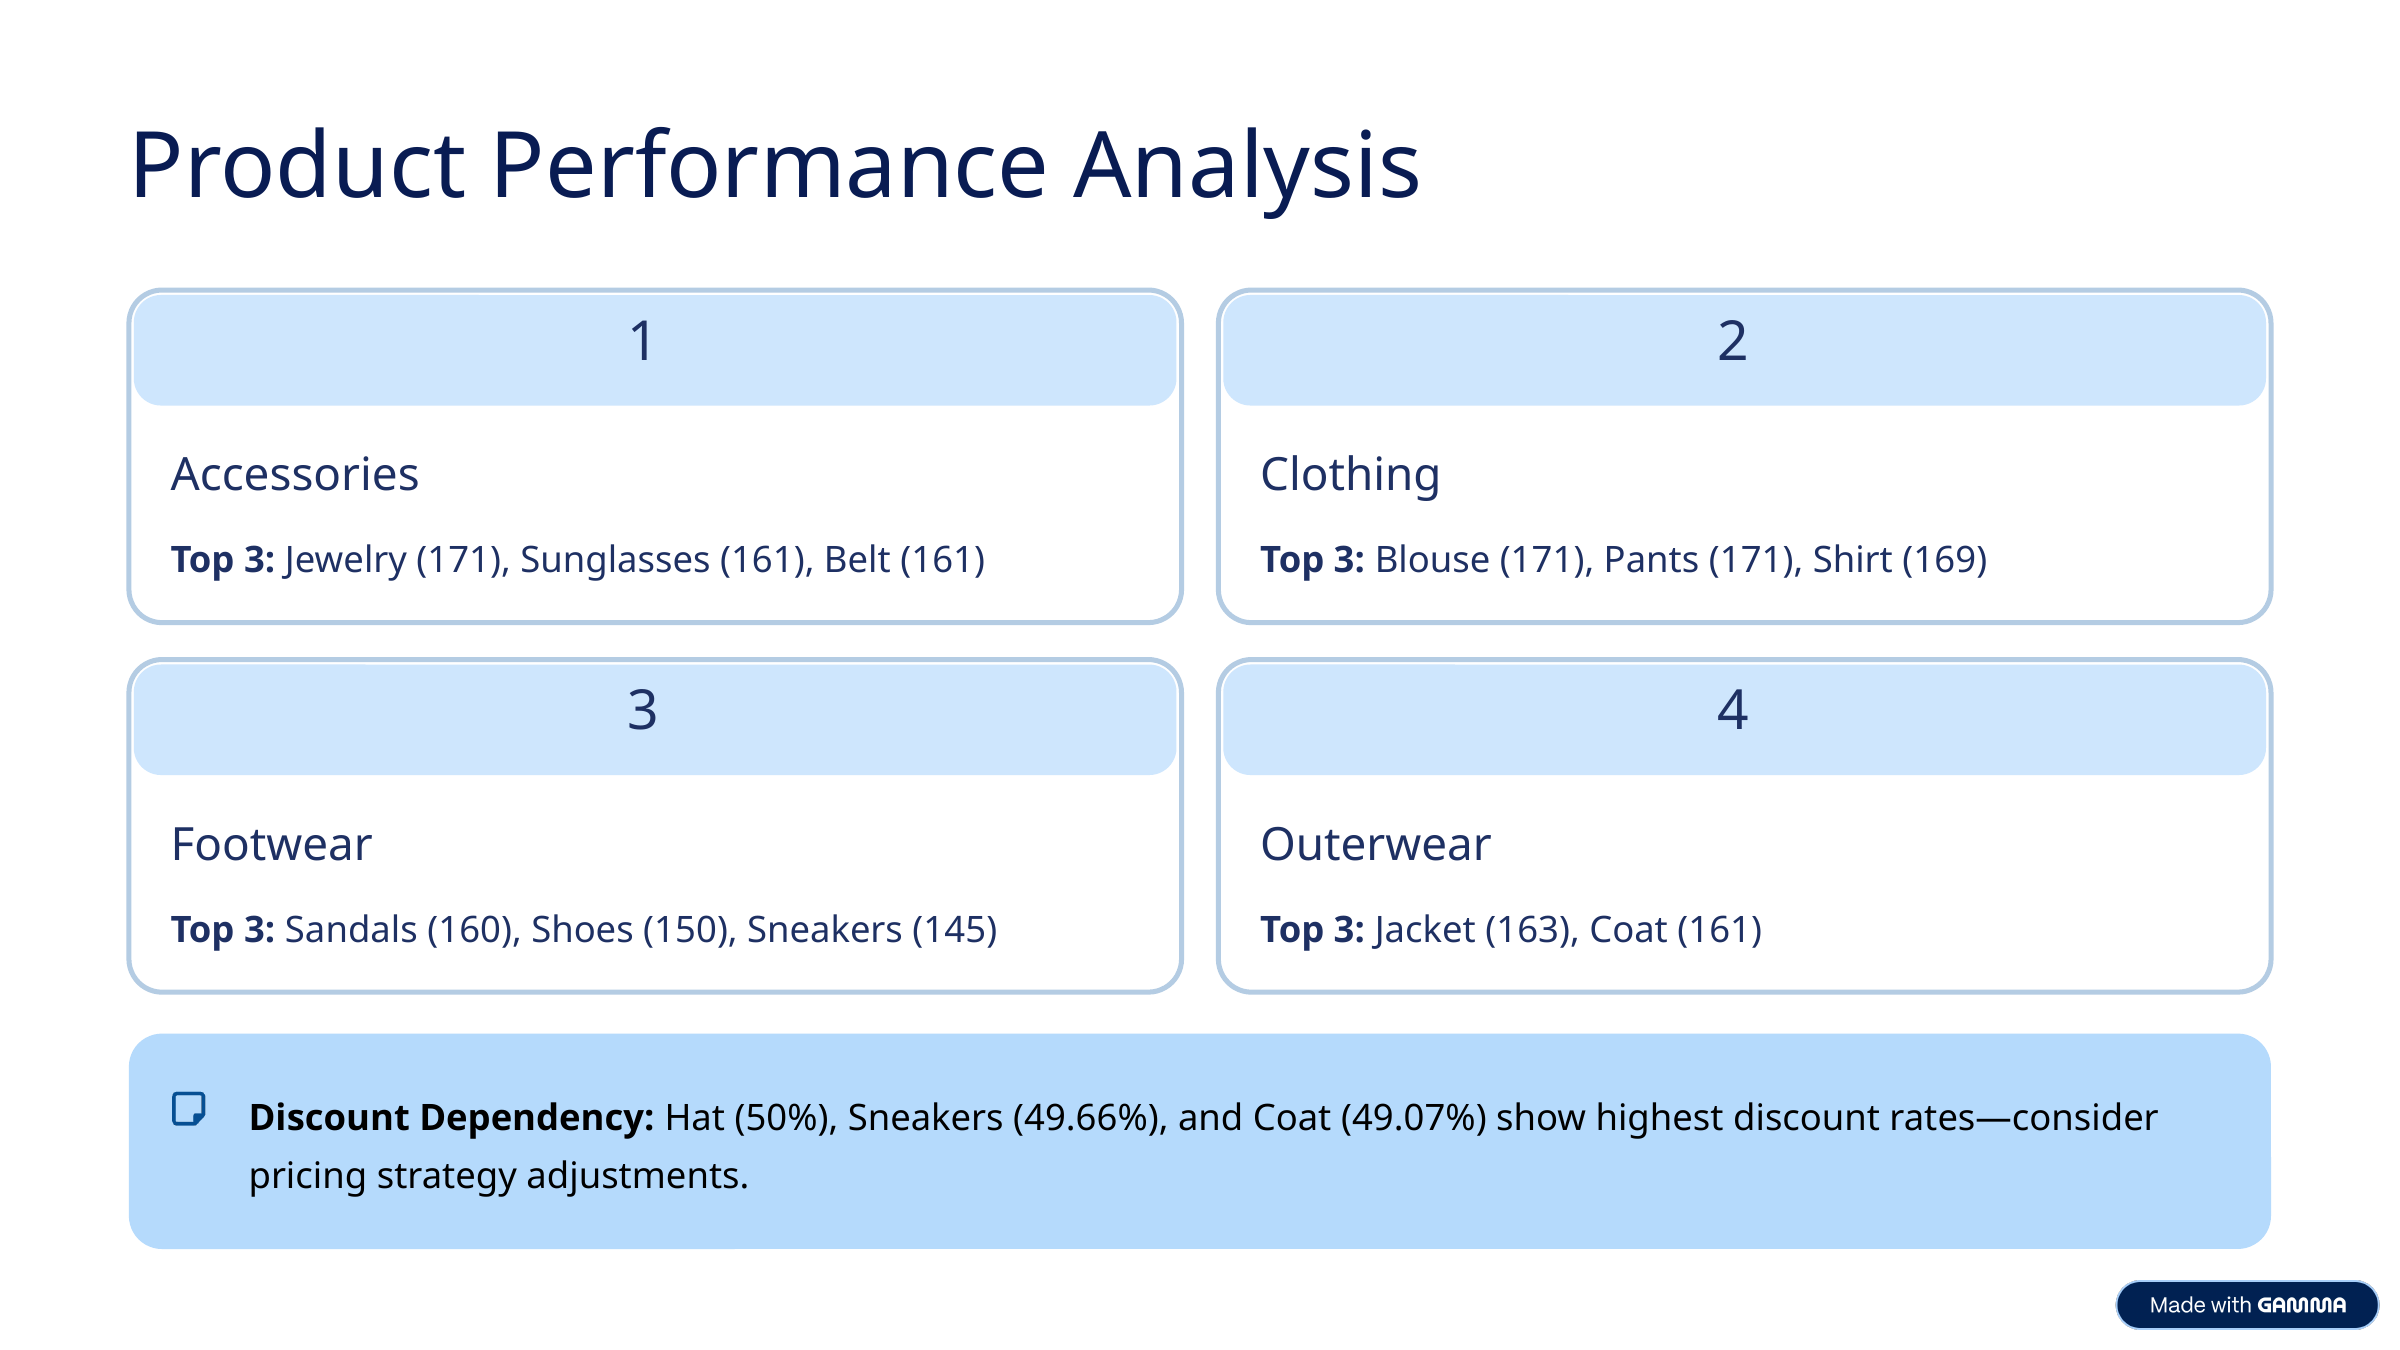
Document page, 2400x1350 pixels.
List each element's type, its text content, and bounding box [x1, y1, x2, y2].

text_box Outerwear [1260, 811, 1721, 870]
text_box 3 [627, 685, 683, 755]
text_box Top 3: Jacket (163), Coat (161) [1260, 891, 2230, 951]
text_box [133, 664, 1177, 776]
text_box [128, 1033, 2272, 1250]
text_box [128, 290, 1182, 623]
text_box [1223, 294, 2267, 406]
text_box Clothing [1260, 442, 1721, 500]
text_box [128, 659, 1182, 993]
text_box Discount Dependency: Hat (50%), Sneakers (49.66%), and Coat (49.07%) show highest discount rates—consider pricing strategy adjustments. [248, 1079, 2235, 1198]
text_box 1 [627, 315, 683, 385]
text_box Top 3: Sandals (160), Shoes (150), Sneakers (145) [170, 891, 1140, 951]
picture [165, 1089, 212, 1127]
picture [2106, 1271, 2389, 1339]
text_box [1218, 290, 2272, 623]
text_box 2 [1717, 315, 1773, 385]
text_box Top 3: Jewelry (171), Sunglasses (161), Belt (161) [170, 521, 1140, 581]
text_box Product Performance Analysis [128, 101, 1447, 217]
text_box 4 [1717, 685, 1773, 755]
text_box [1218, 659, 2272, 993]
text_box Accessories [170, 442, 632, 500]
text_box Top 3: Blouse (171), Pants (171), Shirt (169) [1260, 521, 2230, 581]
text_box [133, 294, 1177, 406]
text_box Footwear [170, 811, 632, 870]
text_box [1223, 664, 2267, 776]
